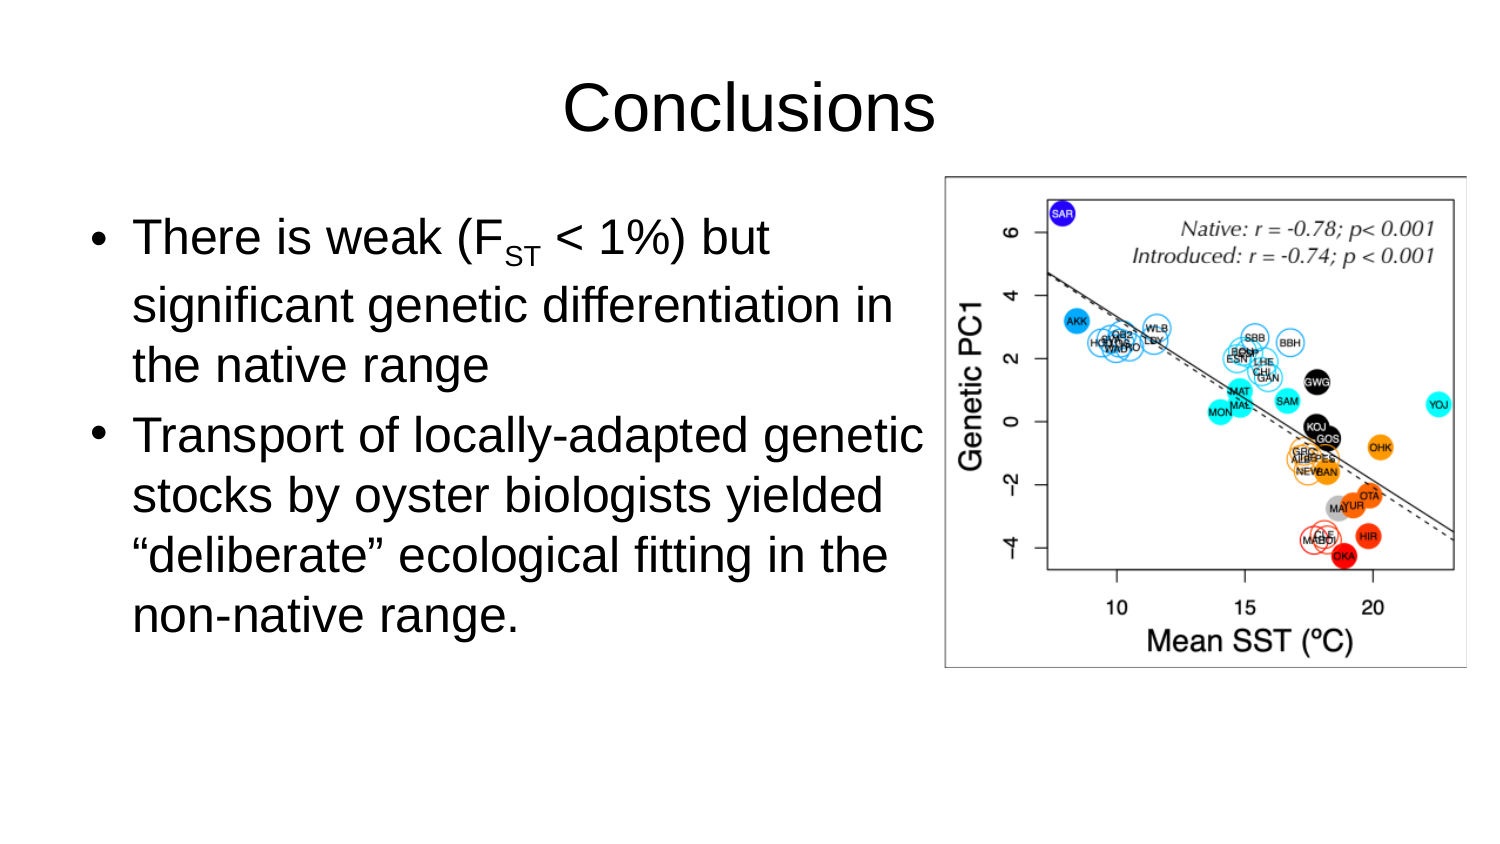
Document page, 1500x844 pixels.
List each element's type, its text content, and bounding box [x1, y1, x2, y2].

picture [944, 176, 1467, 668]
title Conclusions [75, 33, 1425, 175]
list There is weak (FST < 1%) but significant genetic differentiation in the native range Transport of locally-adapted genetic stocks by oyster biologists yielded “deliberate” ecological fitting in the non-native range. [75, 196, 945, 824]
